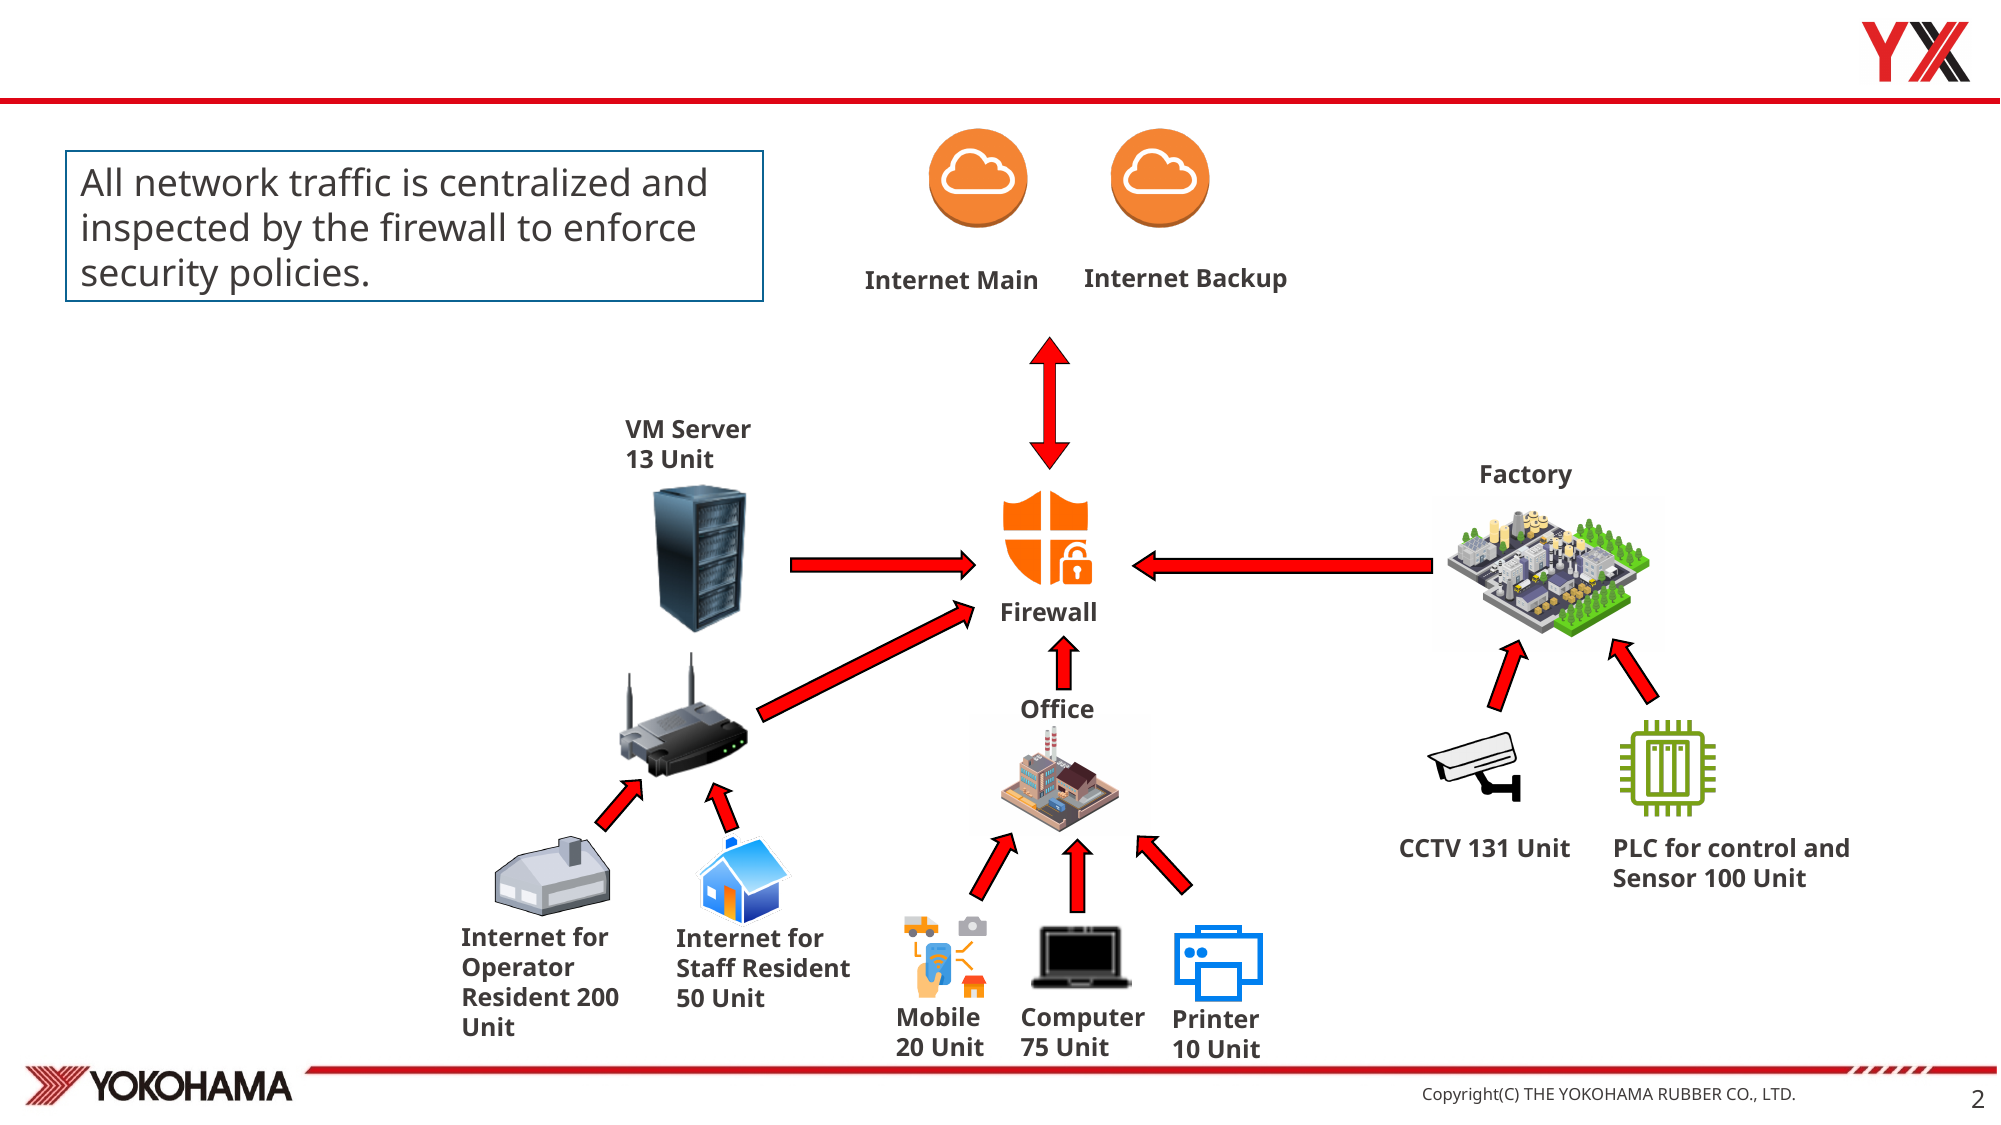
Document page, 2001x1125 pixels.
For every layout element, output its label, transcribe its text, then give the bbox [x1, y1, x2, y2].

slide_number 2 [1892, 1075, 2000, 1114]
picture [969, 324, 1129, 604]
text_box [1131, 550, 1432, 582]
text_box Computer 75 Unit [1013, 994, 1157, 1069]
text_box CCTV 131 Unit [1384, 825, 1598, 870]
text_box All network traffic is centralized and inspected by the firewall to enforce security policies. [65, 150, 764, 302]
picture [1145, 895, 1289, 1029]
picture [1407, 711, 1542, 823]
text_box PLC for control and Sensor 100 Unit [1598, 825, 1893, 900]
picture [1607, 707, 1727, 828]
text_box [1135, 835, 1194, 896]
picture [480, 465, 810, 947]
picture [1432, 496, 1665, 652]
text_box [1061, 838, 1094, 908]
picture [1859, 18, 1972, 85]
text_box [1047, 635, 1080, 685]
text_box Internet Main [850, 256, 1076, 302]
picture [1031, 908, 1132, 1009]
picture [913, 114, 1042, 242]
text_box [1486, 652, 1529, 711]
text_box Firewall [985, 588, 1128, 634]
text_box Internet for Staff Resident 50 Unit [661, 914, 884, 1020]
picture [969, 714, 1151, 836]
text_box [595, 813, 602, 821]
text_box [1607, 652, 1660, 706]
text_box Internet Backup [1069, 254, 1335, 300]
text_box Factory [1464, 451, 1607, 496]
text_box Printer 10 Unit [1157, 1029, 1289, 1071]
text_box [792, 549, 977, 581]
picture [900, 912, 991, 1003]
text_box [968, 836, 1019, 902]
text_box Internet for Operator Resident 200 Unit [446, 914, 646, 1049]
text_box Office [1005, 685, 1168, 731]
text_box [764, 599, 975, 723]
picture [1096, 114, 1224, 242]
text_box Mobile 20 Unit [880, 994, 1013, 1070]
text_box VM Server 13 Unit [610, 405, 793, 481]
picture [0, 1055, 1997, 1125]
